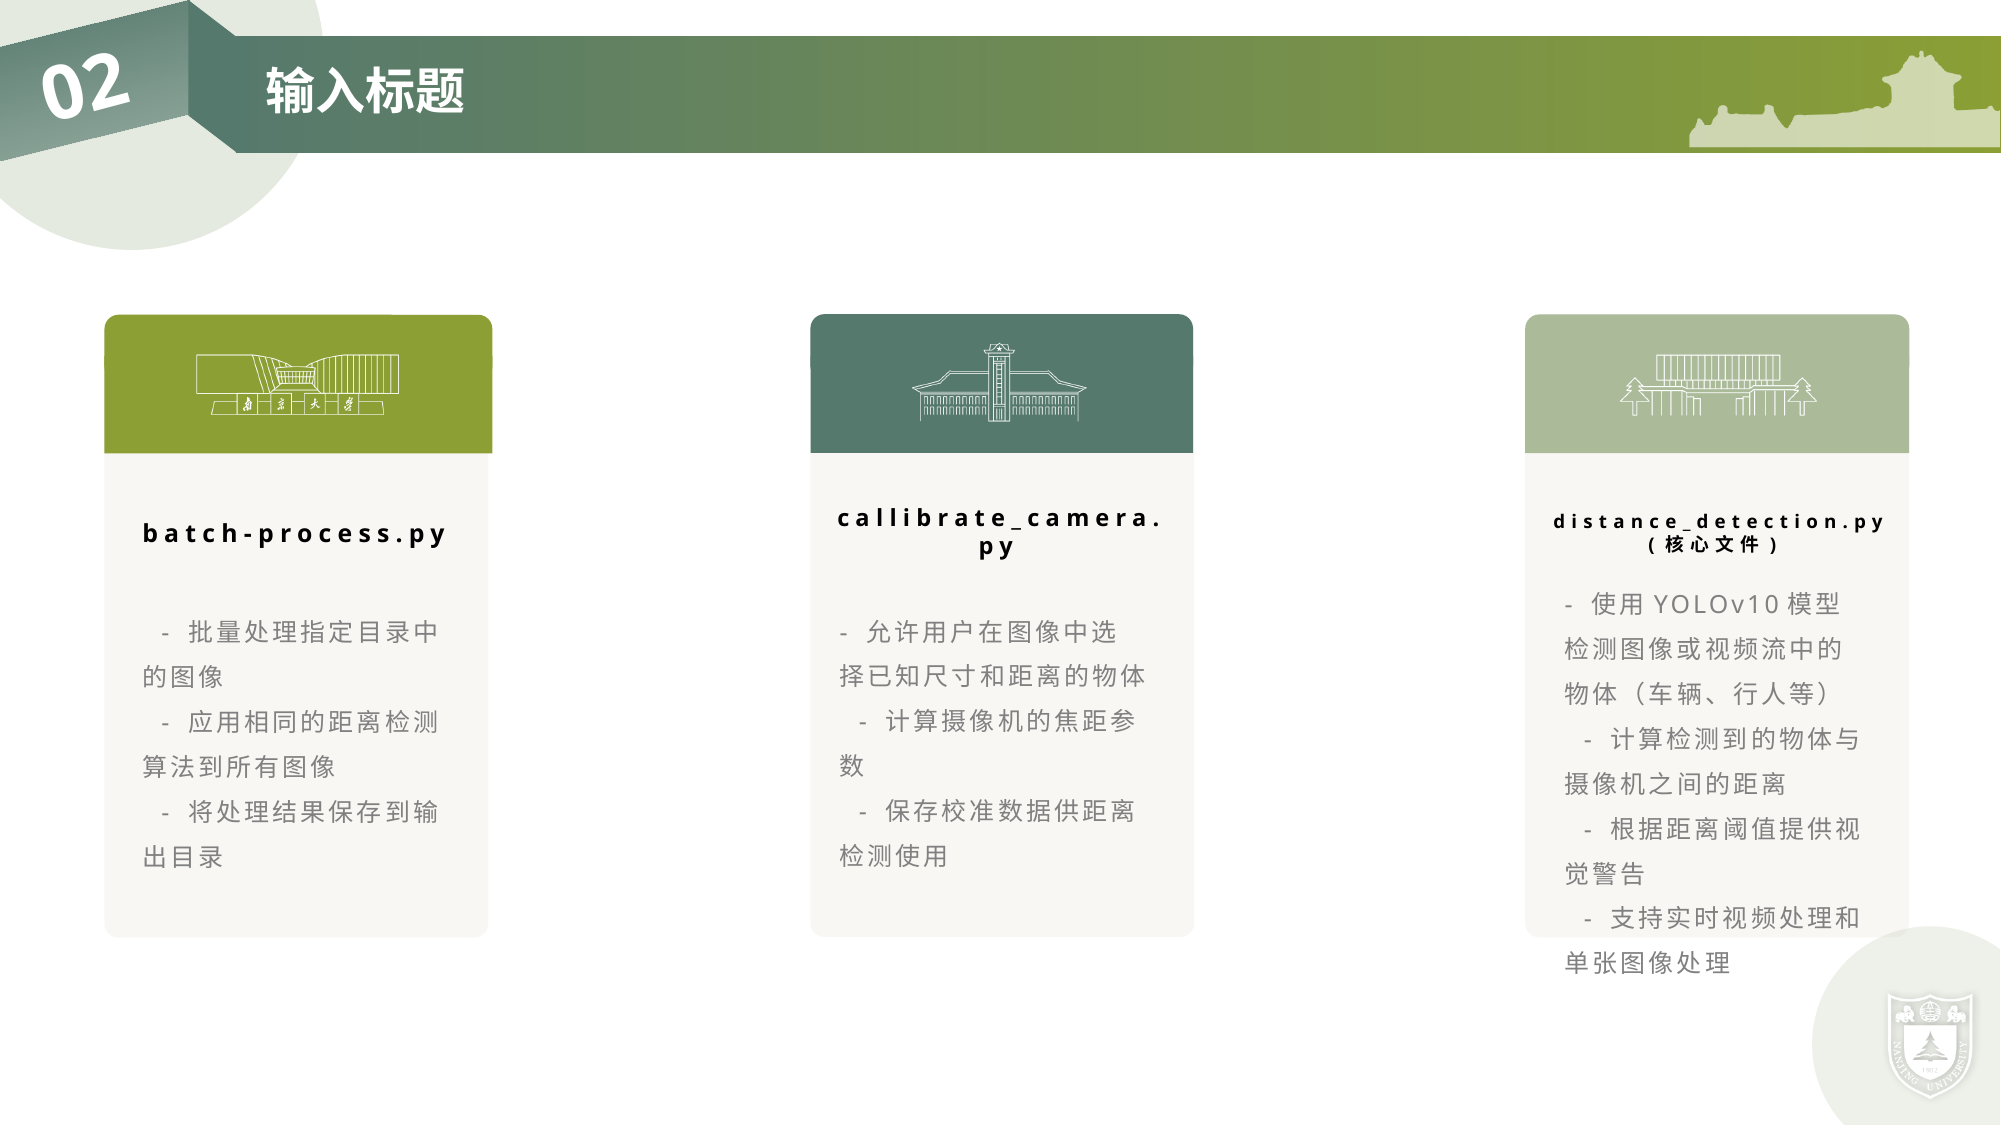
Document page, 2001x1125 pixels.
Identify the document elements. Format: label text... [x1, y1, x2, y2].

text_box - 使用YOLOv10模型检测图像或视频流中的物体（车辆、行人等） - 计算检测到的物体与摄像机之间的距离 - 根据距离阈值提供视觉警告 - 支持实时视频处理和单张图像处理 [1549, 566, 1886, 787]
text_box callibrate_camera.py [820, 495, 1183, 560]
text_box - 允许用户在图像中选择已知尺寸和距离的物体 - 计算摄像机的焦距参数 - 保存校准数据供距离检测使用 [824, 593, 1161, 815]
text_box [1525, 454, 1910, 938]
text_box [0, 0, 2000, 154]
text_box - 批量处理指定目录中的图像 - 应用相同的距离检测算法到所有图像 - 将处理结果保存到输出目录 [127, 593, 464, 815]
picture [180, 336, 417, 428]
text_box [1525, 314, 1910, 454]
text_box distance_detection.py (核心文件) [1526, 496, 1910, 561]
text_box [810, 326, 1195, 937]
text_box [1812, 926, 2000, 1125]
picture [1671, 29, 2000, 164]
picture [883, 336, 1120, 428]
text_box [0, 154, 300, 251]
text_box [104, 454, 489, 938]
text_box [104, 314, 493, 454]
text_box batch-process.py [125, 496, 462, 561]
picture [1599, 336, 1836, 428]
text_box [810, 314, 1194, 453]
